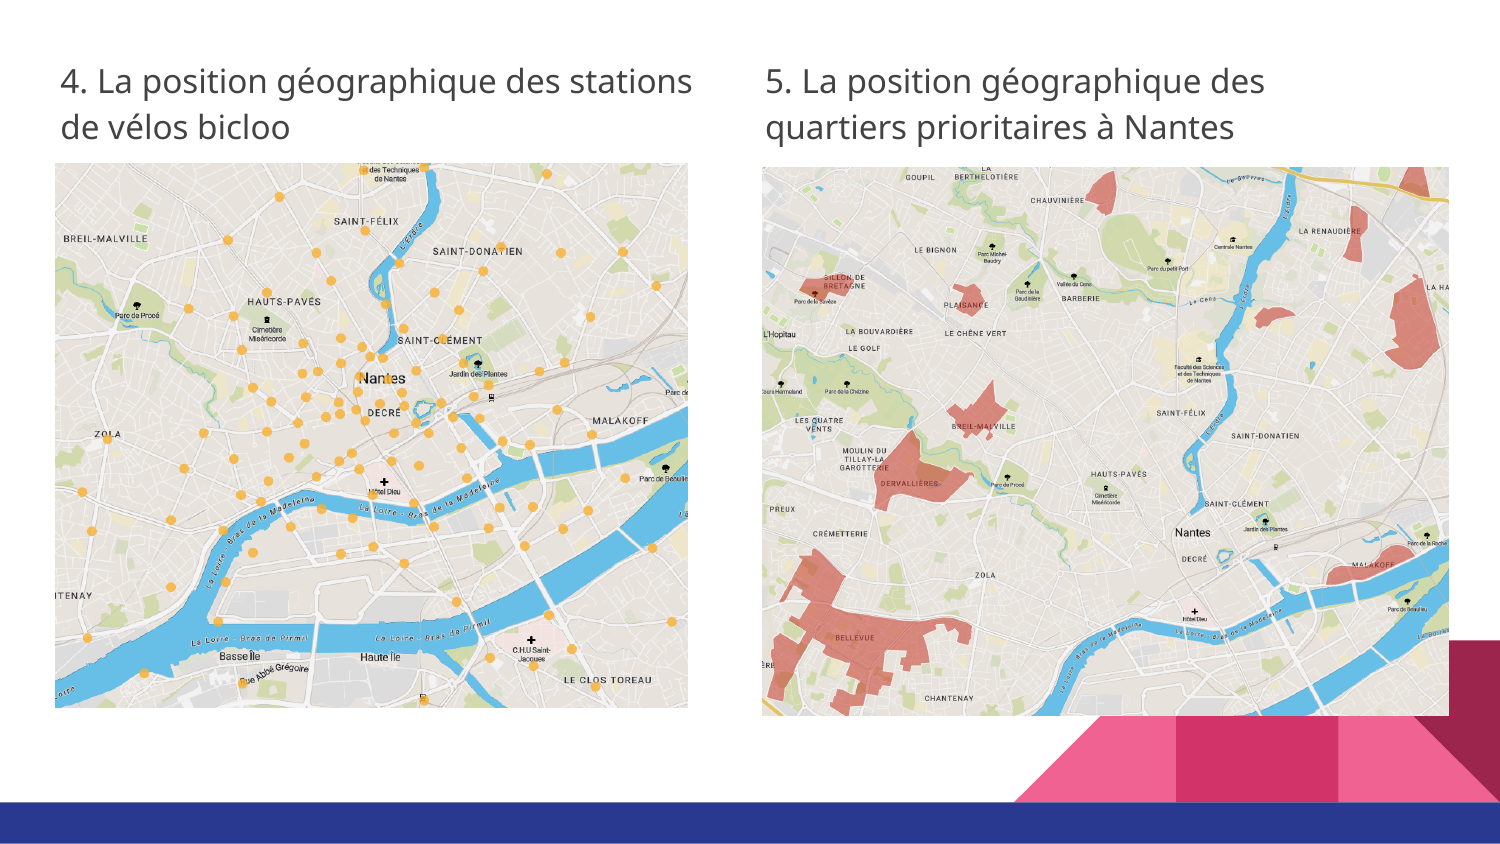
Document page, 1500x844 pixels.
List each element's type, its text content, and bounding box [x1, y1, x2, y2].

picture [55, 163, 688, 708]
text_box 5. La position géographique des quartiers prioritaires à Nantes [750, 39, 1395, 162]
picture [762, 167, 1450, 716]
text_box 4. La position géographique des stations de vélos bicloo [45, 39, 718, 162]
